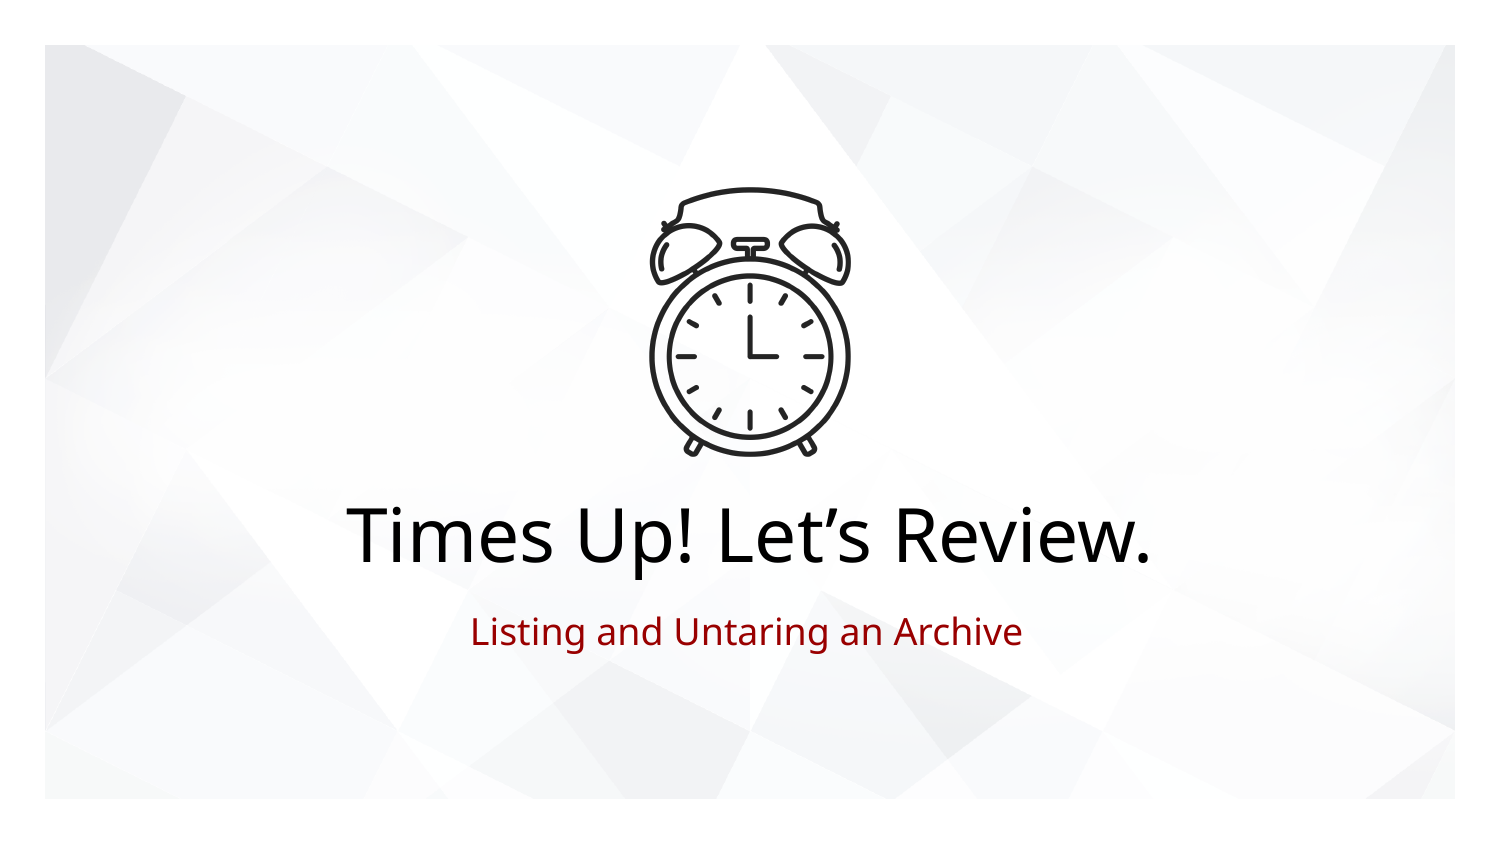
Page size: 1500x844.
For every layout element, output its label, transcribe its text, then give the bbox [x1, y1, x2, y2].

picture [45, 45, 1455, 799]
text_box Listing and Untaring an Archive [366, 592, 1128, 713]
